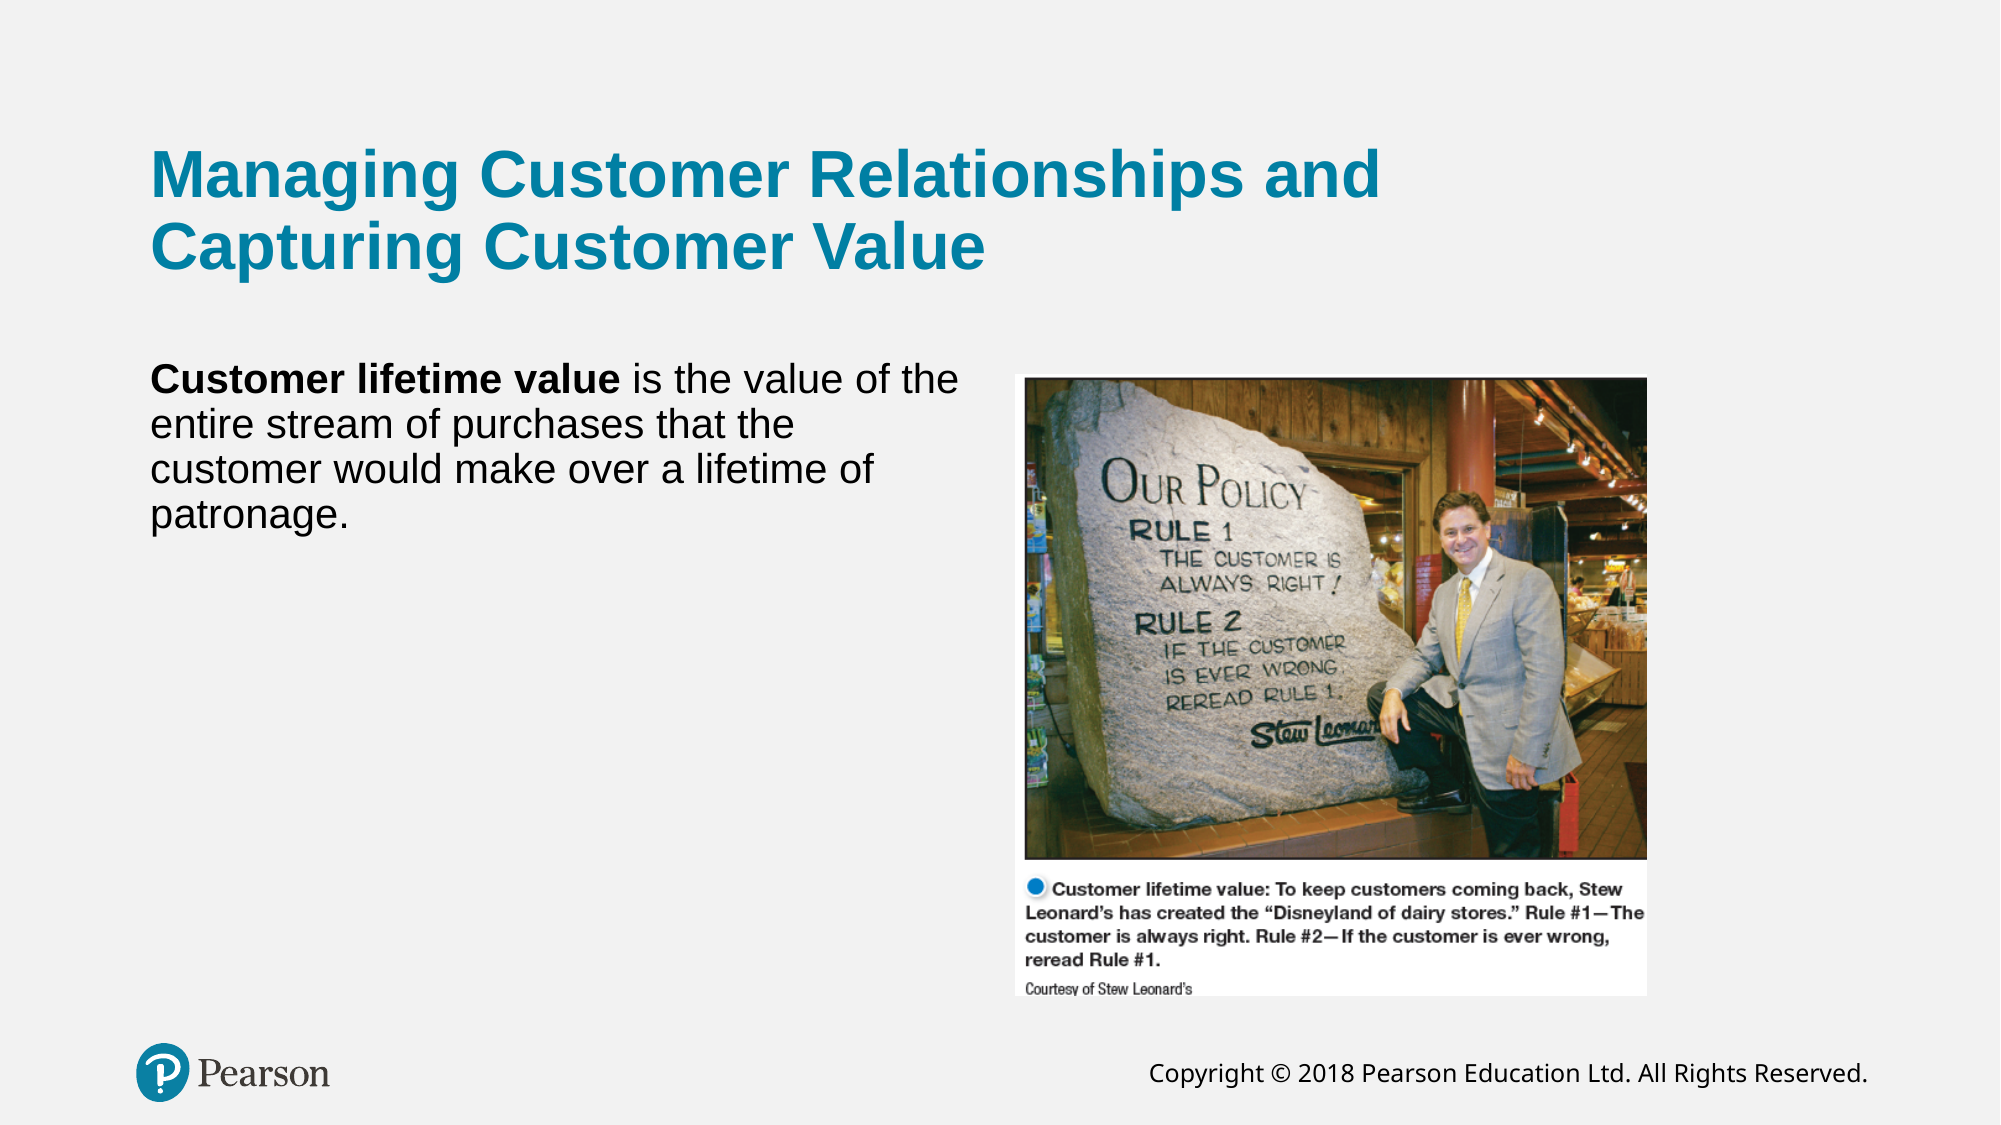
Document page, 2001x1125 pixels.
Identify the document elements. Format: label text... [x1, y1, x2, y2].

list Customer lifetime value is the value of the entire stream of purchases that the customer would make over a lifetime of patronage. [135, 350, 979, 744]
picture [1015, 374, 1647, 996]
title Managing Customer Relationships and Capturing Customer Value [135, 115, 1647, 309]
